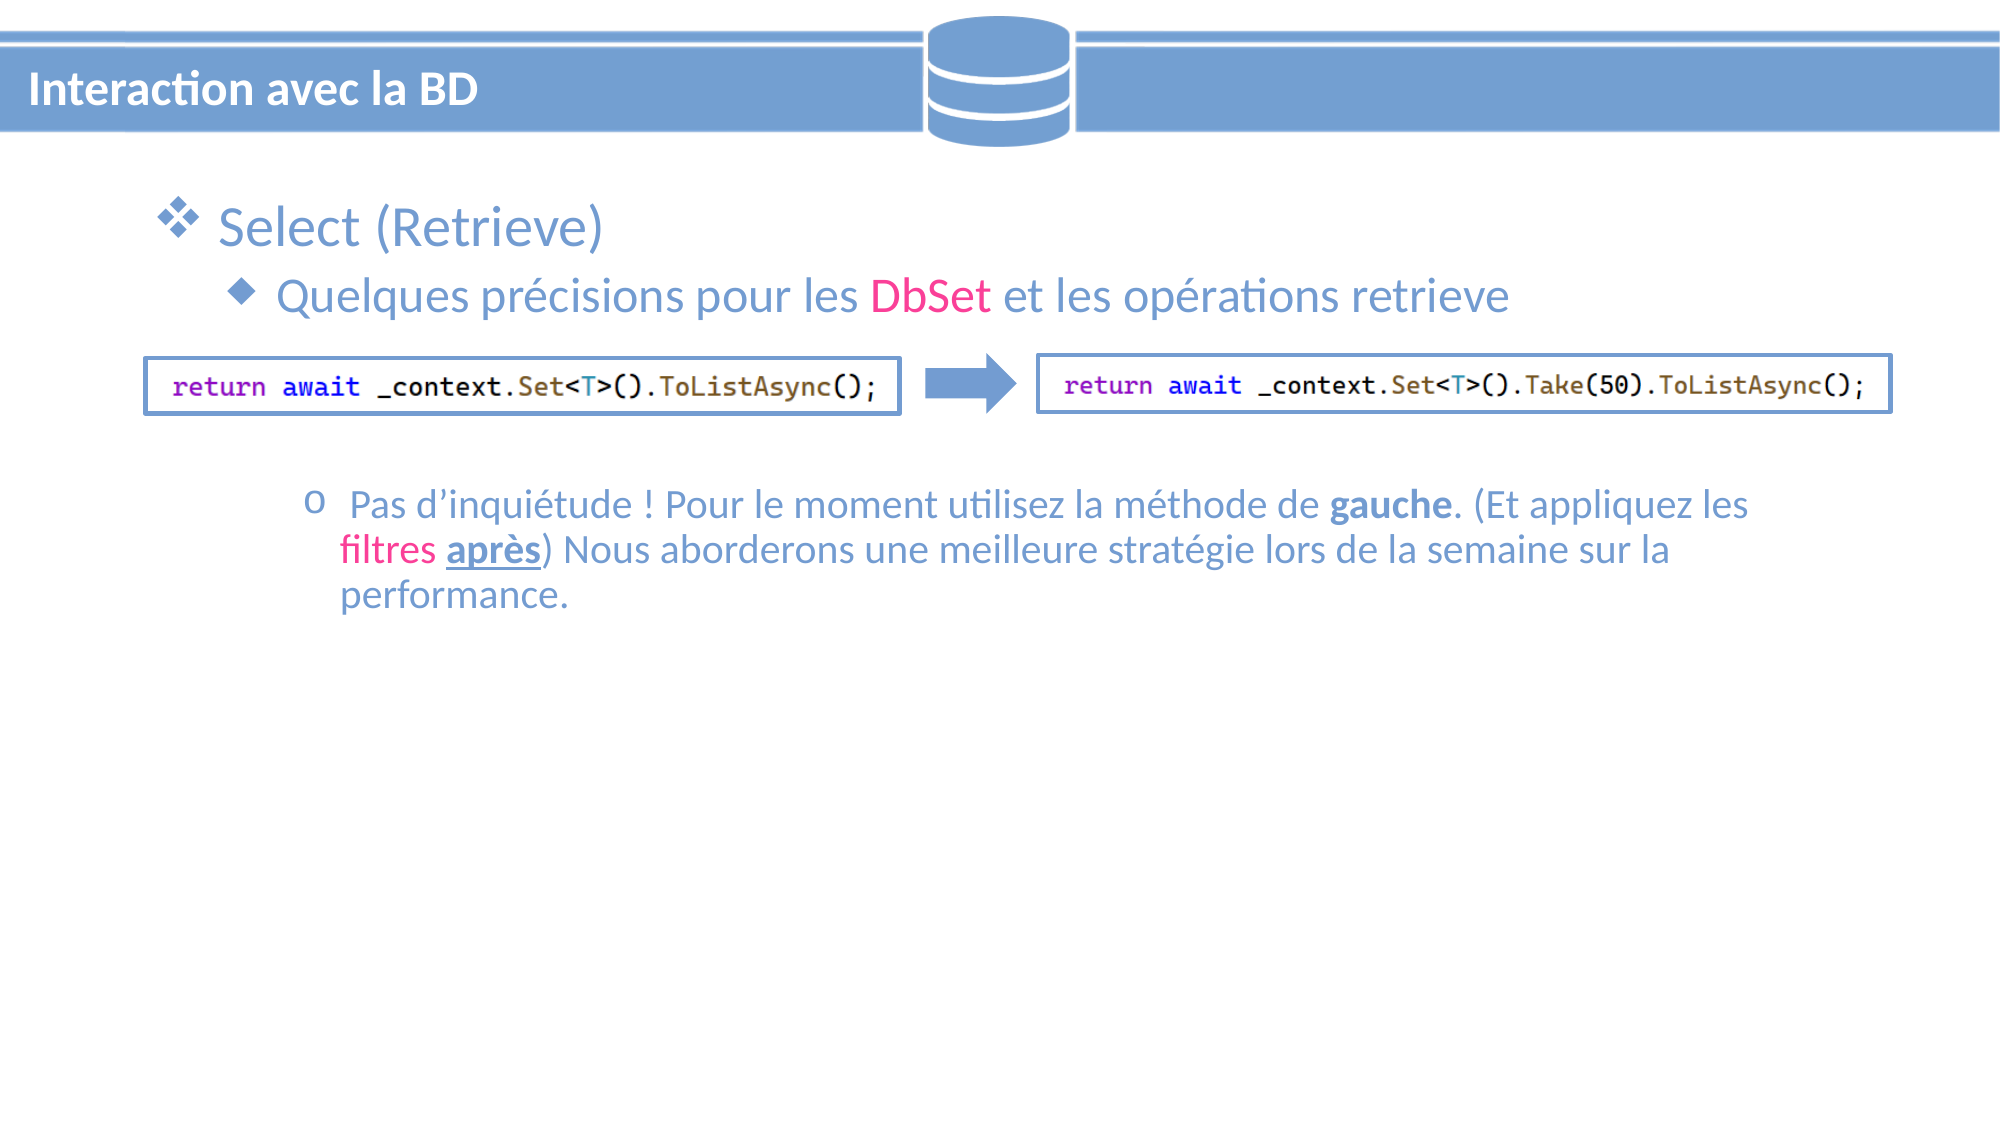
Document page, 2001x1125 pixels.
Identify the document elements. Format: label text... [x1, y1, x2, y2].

picture [1040, 357, 1888, 410]
picture [147, 360, 898, 412]
picture [0, 3, 2000, 160]
text_box [924, 350, 1019, 417]
list Select (Retrieve) Quelques précisions pour les DbSet et les opérations retrieve Pas d’inquiétude ! Pour le moment utilisez la méthode de gauche. (Et appliquez les filtres après) Nous aborderons une meilleure stratégie lors de la semaine sur la performance. [137, 188, 1862, 1125]
title Interaction avec la BD [12, 58, 913, 120]
